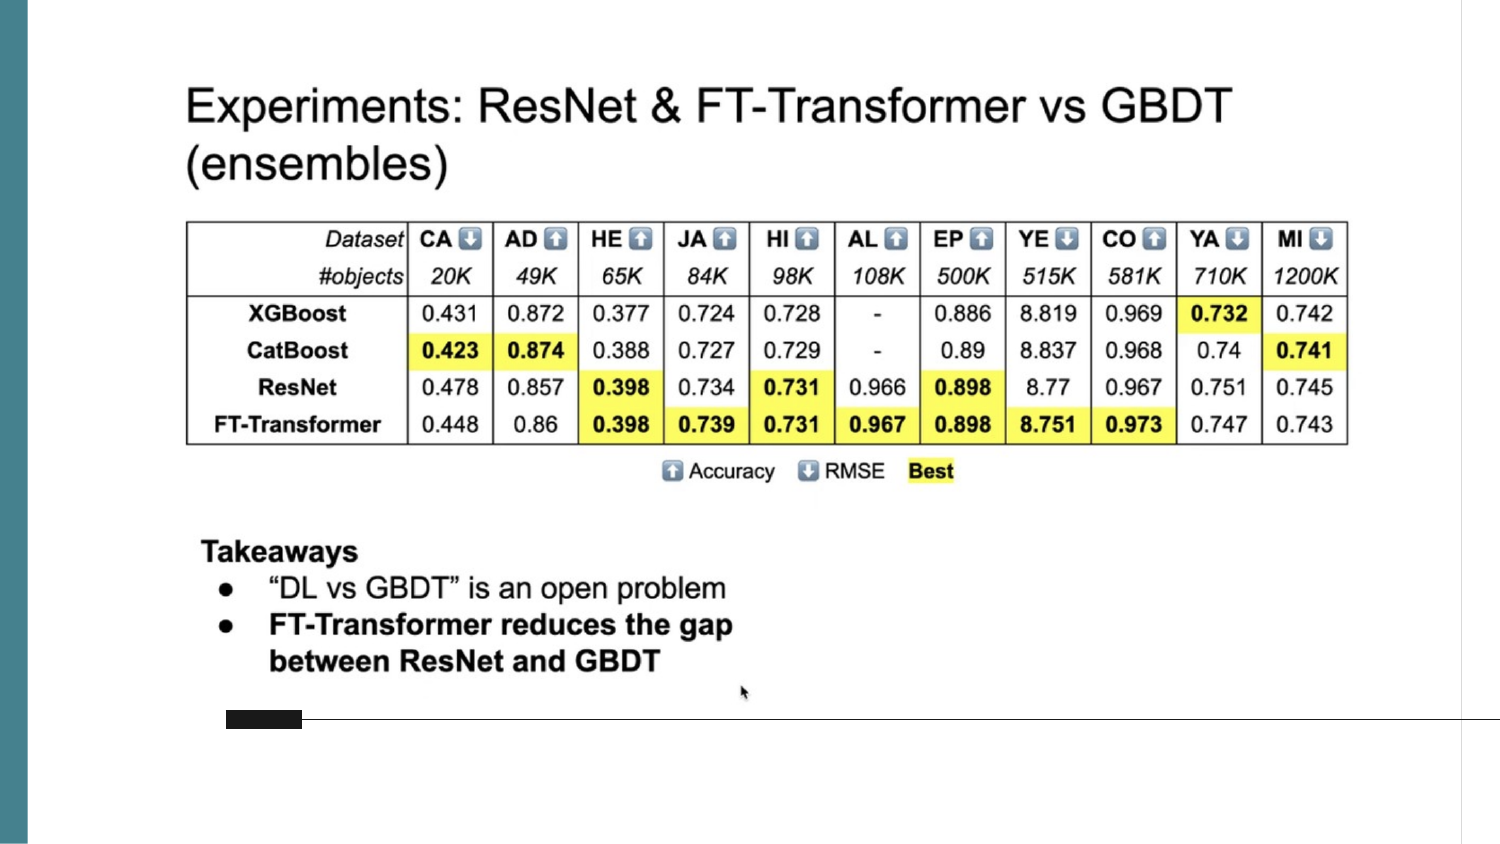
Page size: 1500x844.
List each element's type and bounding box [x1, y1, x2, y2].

picture [151, 35, 1428, 710]
